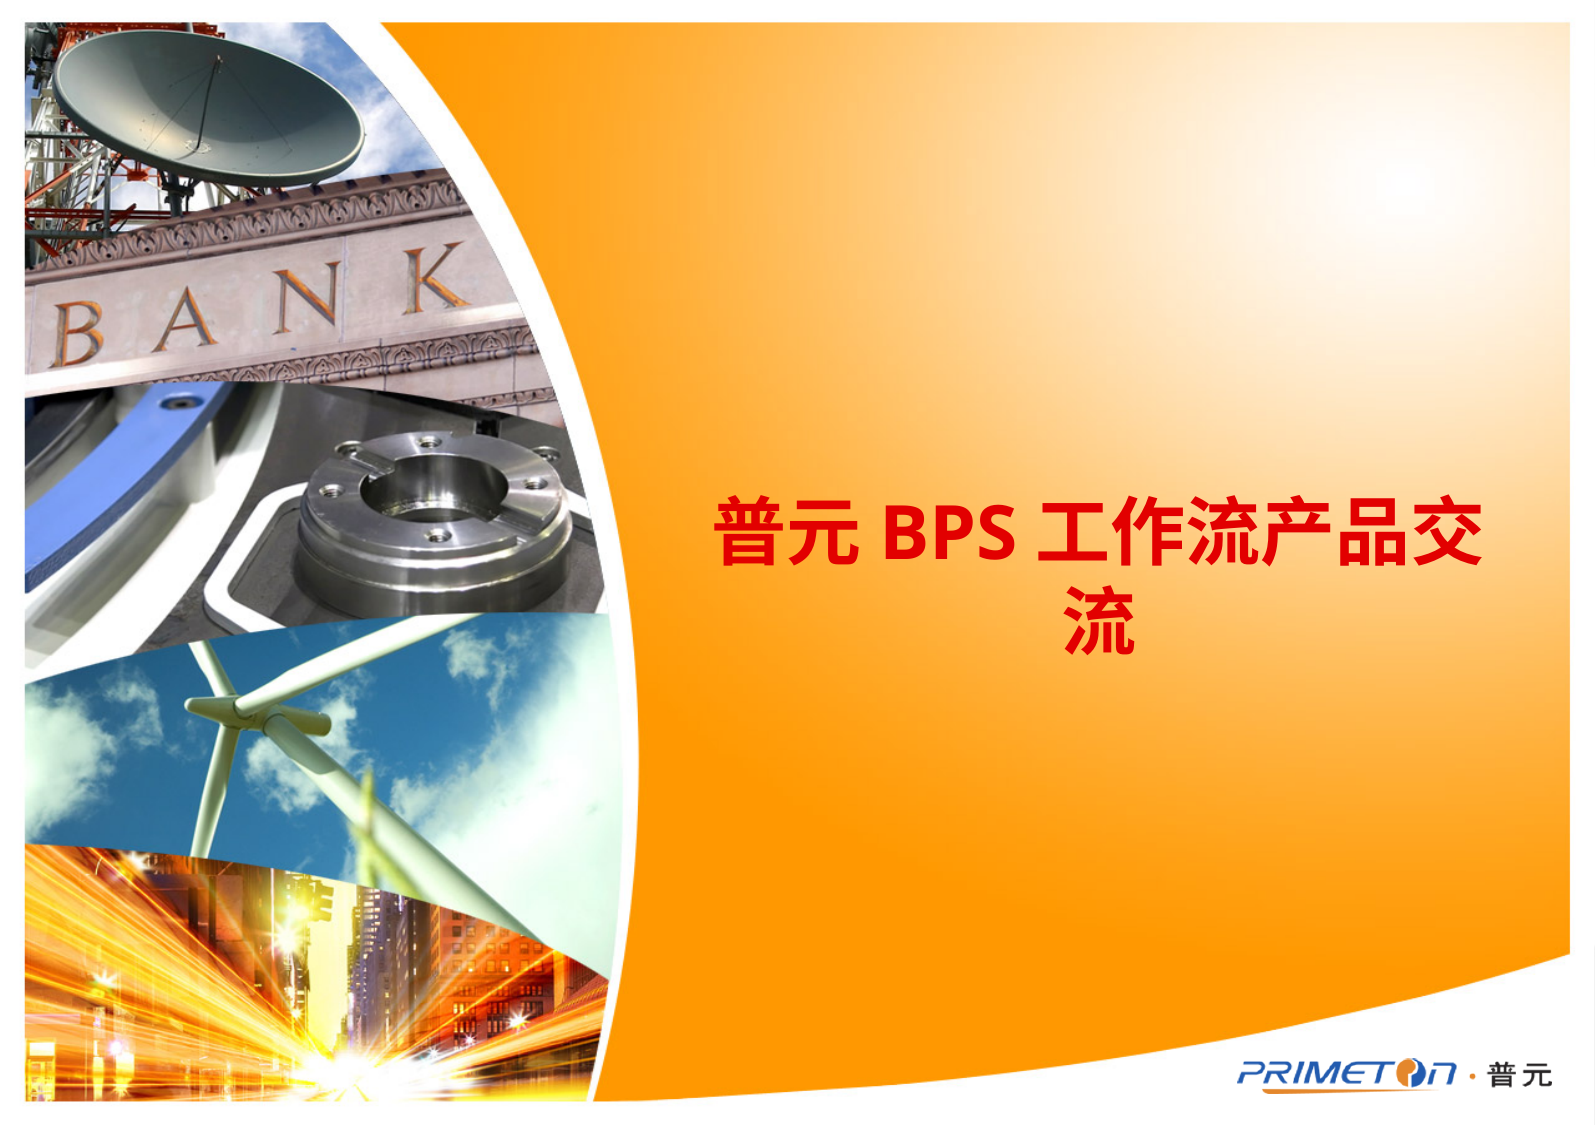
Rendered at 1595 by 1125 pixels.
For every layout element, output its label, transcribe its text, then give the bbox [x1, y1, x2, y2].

text_box 普元BPS工作流产品交流 [659, 476, 1537, 672]
picture [0, 0, 1595, 1125]
